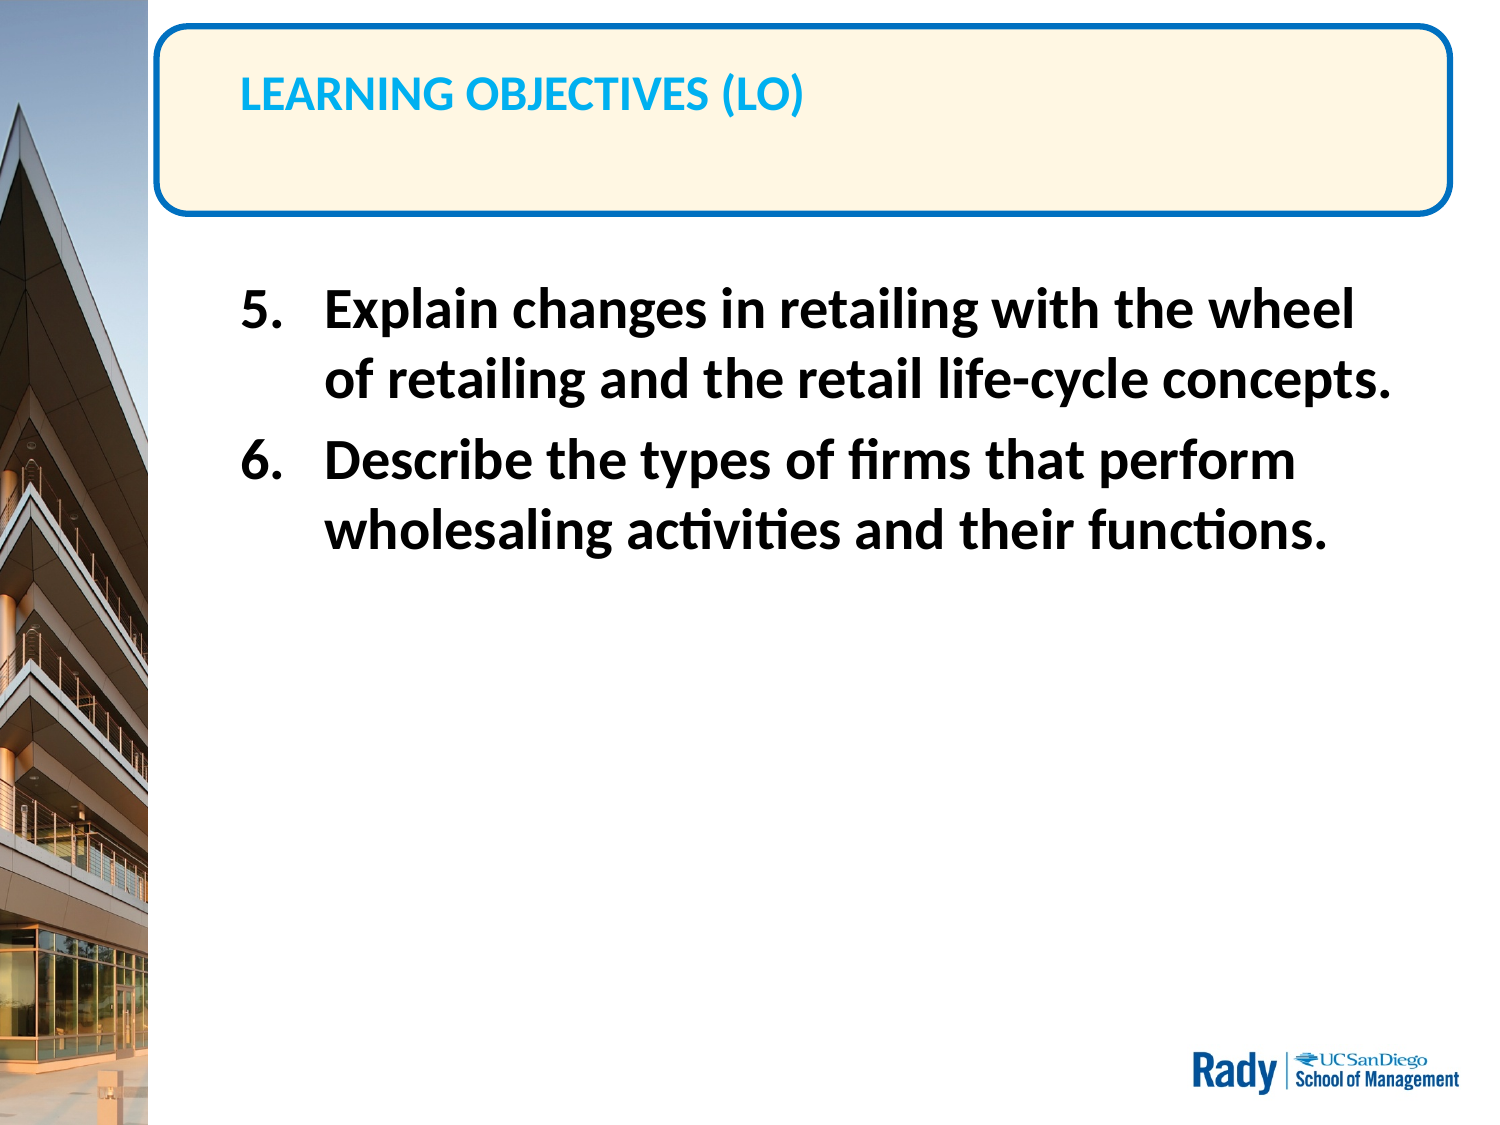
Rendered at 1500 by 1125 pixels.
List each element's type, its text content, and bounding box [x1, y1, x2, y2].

title LEARNING OBJECTIVES (LO) [224, 36, 1424, 225]
text_box [156, 26, 1450, 214]
picture [0, 0, 148, 1125]
list Explain changes in retailing with the wheel of retailing and the retail life-cycle concepts. Describe the types of firms that perform wholesaling activities and their functions. [224, 262, 1426, 1006]
picture [1187, 1044, 1463, 1101]
